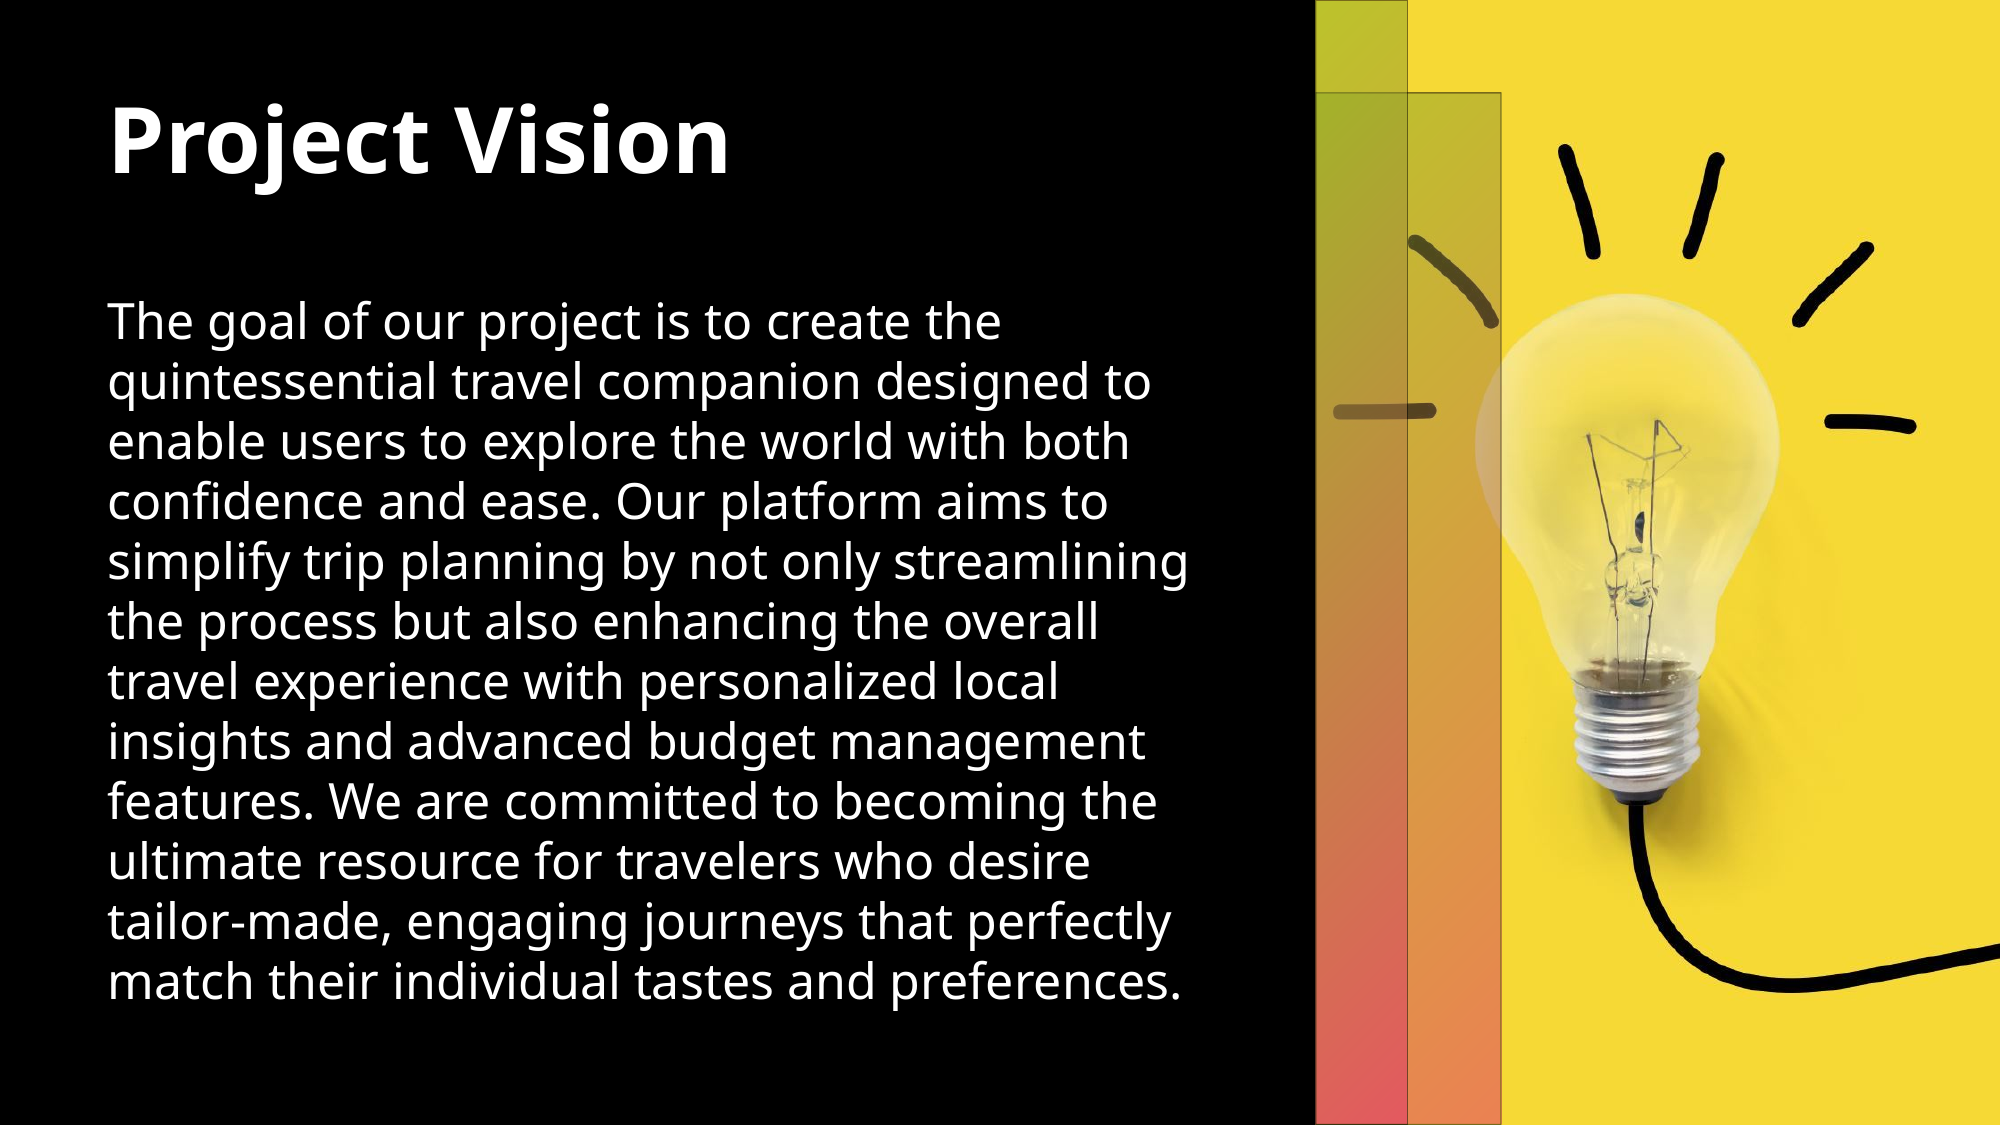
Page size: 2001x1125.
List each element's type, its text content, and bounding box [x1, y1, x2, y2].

list The goal of our project is to create the quintessential travel companion designed to enable users to explore the world with both confidence and ease. Our platform aims to simplify trip planning by not only streamlining the process but also enhancing the overall travel experience with personalized local insights and advanced budget management features. We are committed to becoming the ultimate resource for travelers who desire tailor-made, engaging journeys that perfectly match their individual tastes and preferences. [92, 122, 1222, 999]
picture [1315, 0, 2000, 1125]
title Project Vision [92, 74, 1222, 122]
text_box [0, 0, 1314, 1125]
